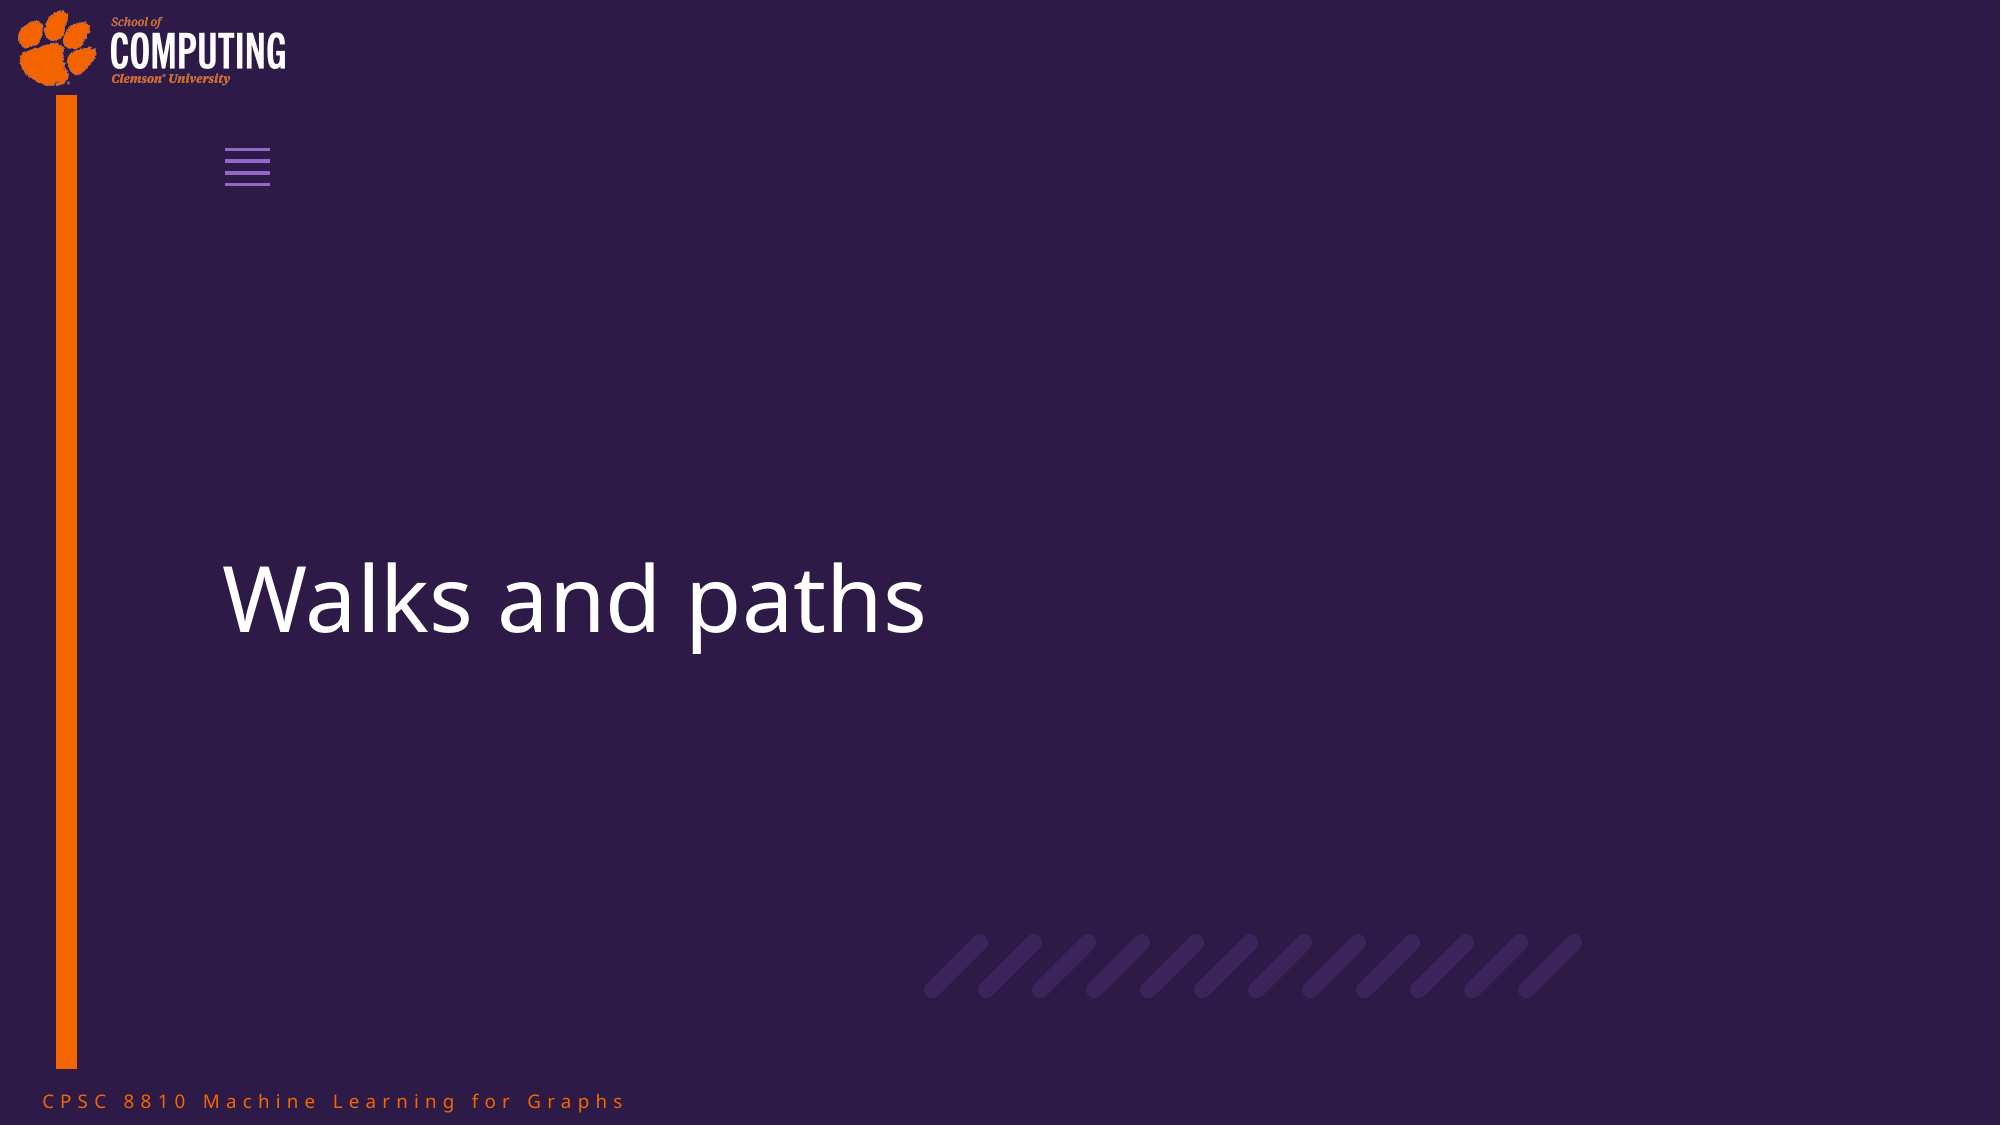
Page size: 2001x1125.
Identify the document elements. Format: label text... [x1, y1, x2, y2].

title Walks and paths [222, 562, 1906, 652]
picture [18, 10, 285, 86]
